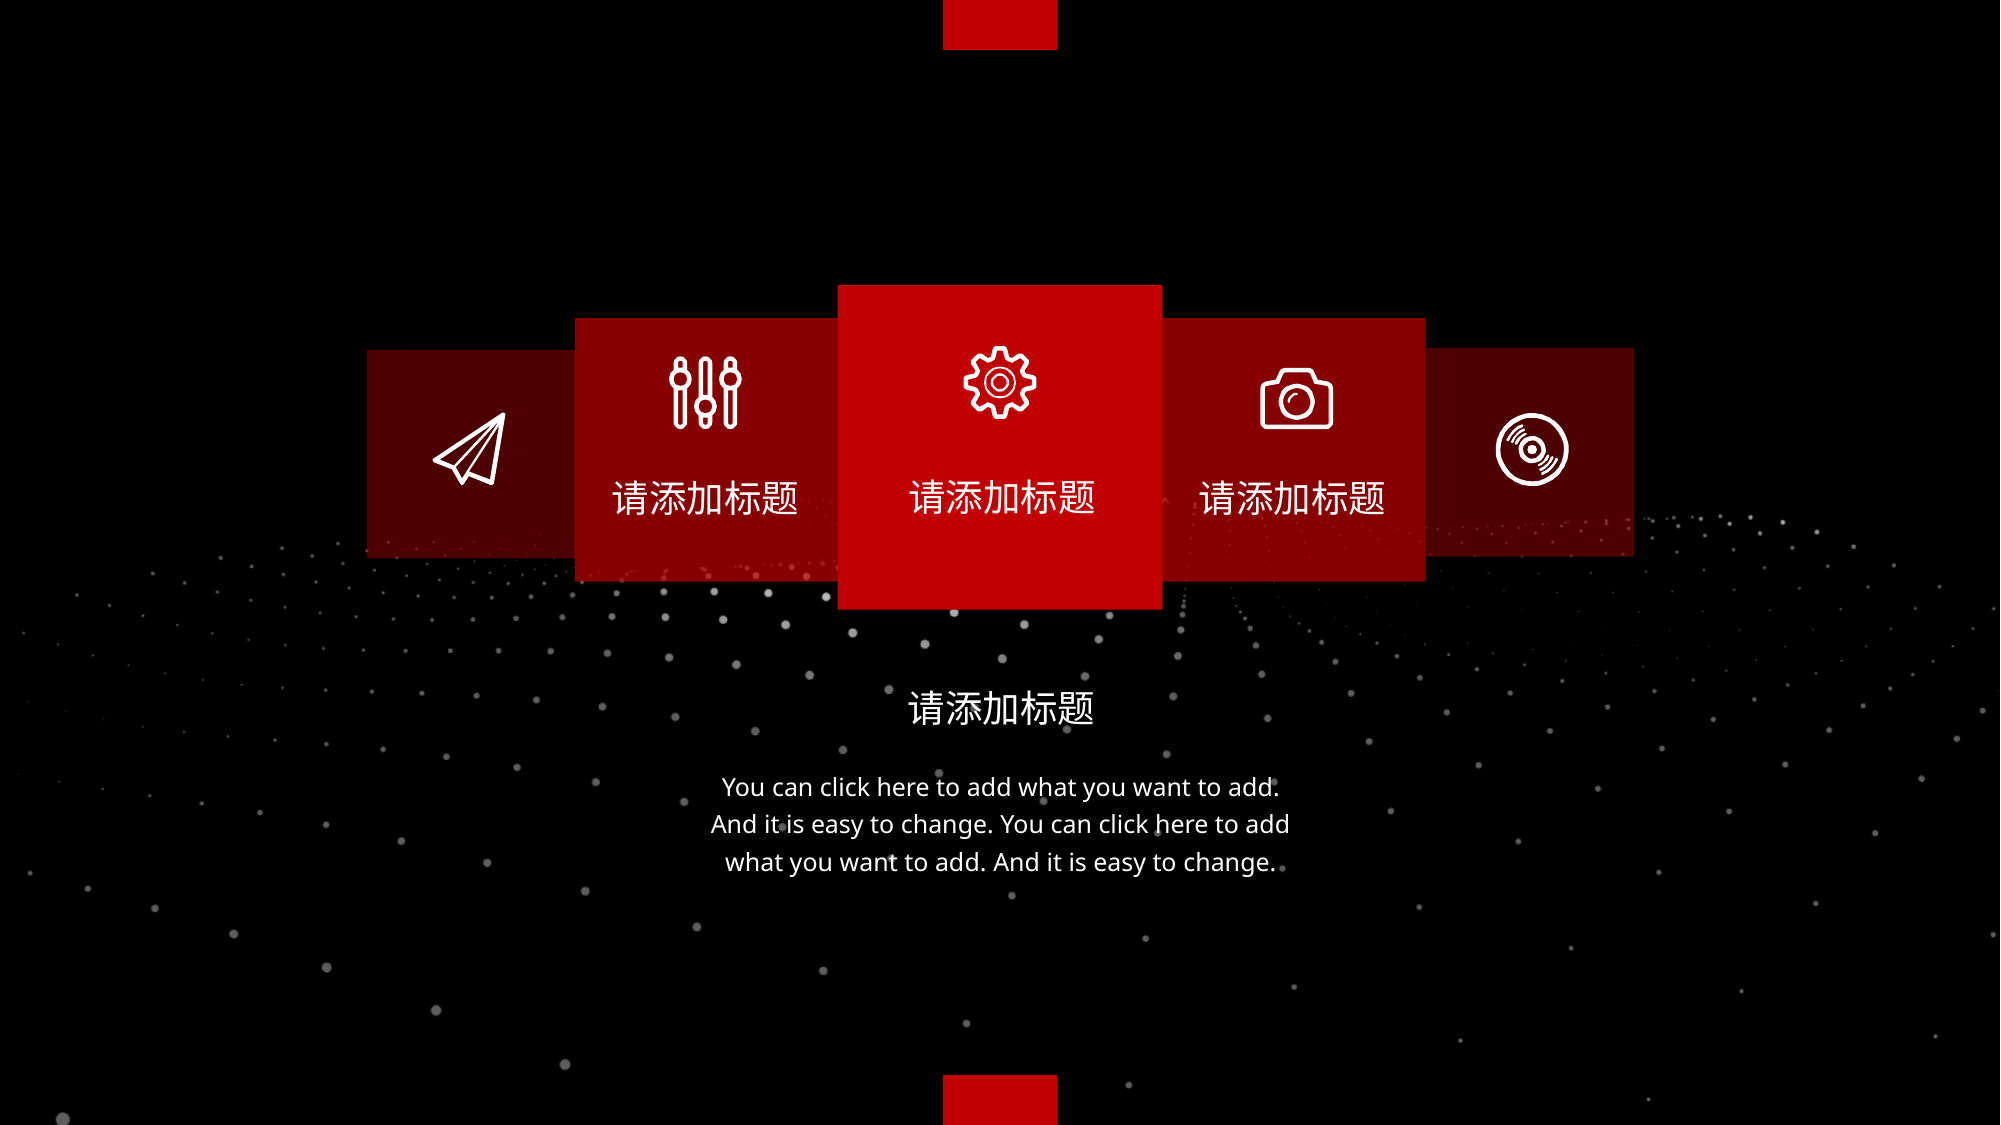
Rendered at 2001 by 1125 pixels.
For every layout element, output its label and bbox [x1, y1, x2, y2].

text_box [574, 317, 839, 447]
text_box [366, 349, 577, 447]
text_box [690, 677, 1313, 916]
text_box [836, 284, 1163, 447]
text_box [1260, 367, 1334, 430]
text_box [963, 346, 1037, 419]
text_box [1424, 347, 1635, 447]
text_box [668, 356, 742, 430]
text_box [942, 0, 1058, 51]
picture [0, 447, 2000, 1125]
text_box [1163, 317, 1426, 447]
text_box [1495, 413, 1569, 486]
text_box [450, 412, 506, 447]
